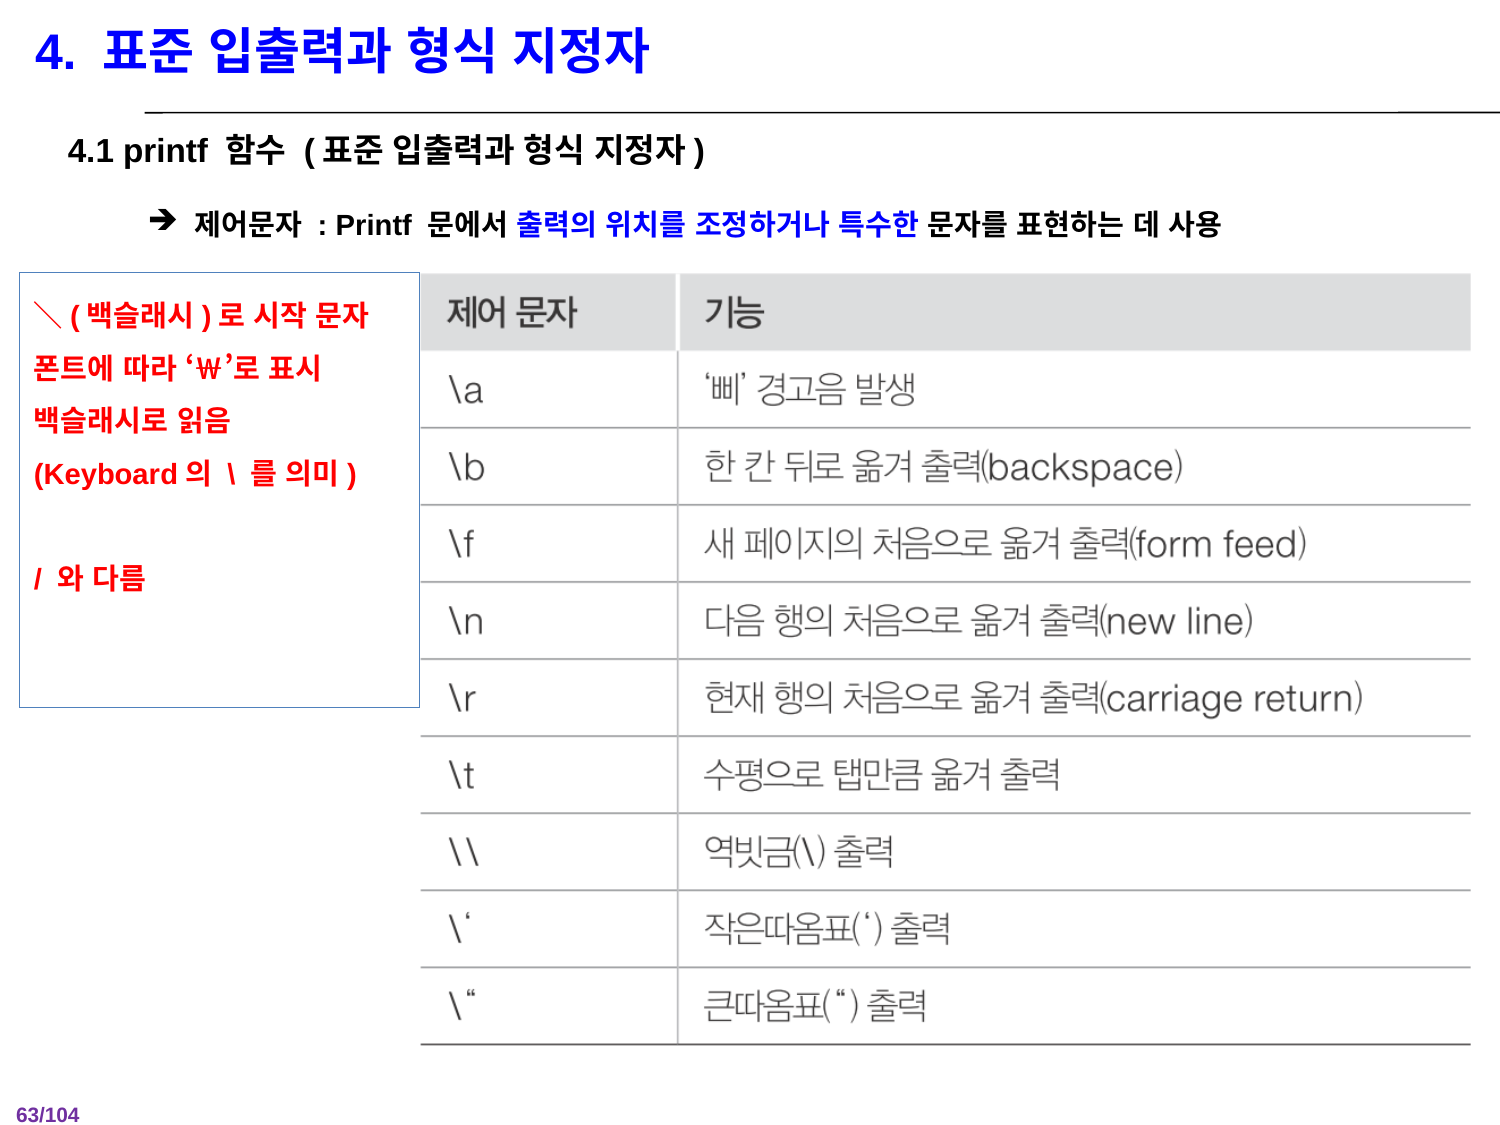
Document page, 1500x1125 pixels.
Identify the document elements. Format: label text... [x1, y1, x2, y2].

text_box 4. 표준 입출력과 형식 지정자 [20, 12, 1412, 88]
text_box 제어문자 : Printf 문에서 출력의 위치를 조정하거나 특수한 문자를 표현하는 데 사용 [132, 181, 1471, 249]
text_box ＼(백슬래시)로 시작 문자 폰트에 따라 ‘￦’로 표시 백슬래시로 읽음 (Keyboard의 \ 를 의미) / 와 다름 [19, 272, 263, 708]
picture [267, 268, 1471, 1083]
text_box 4.1 printf 함수 (표준 입출력과 형식 지정자) [53, 101, 1400, 177]
